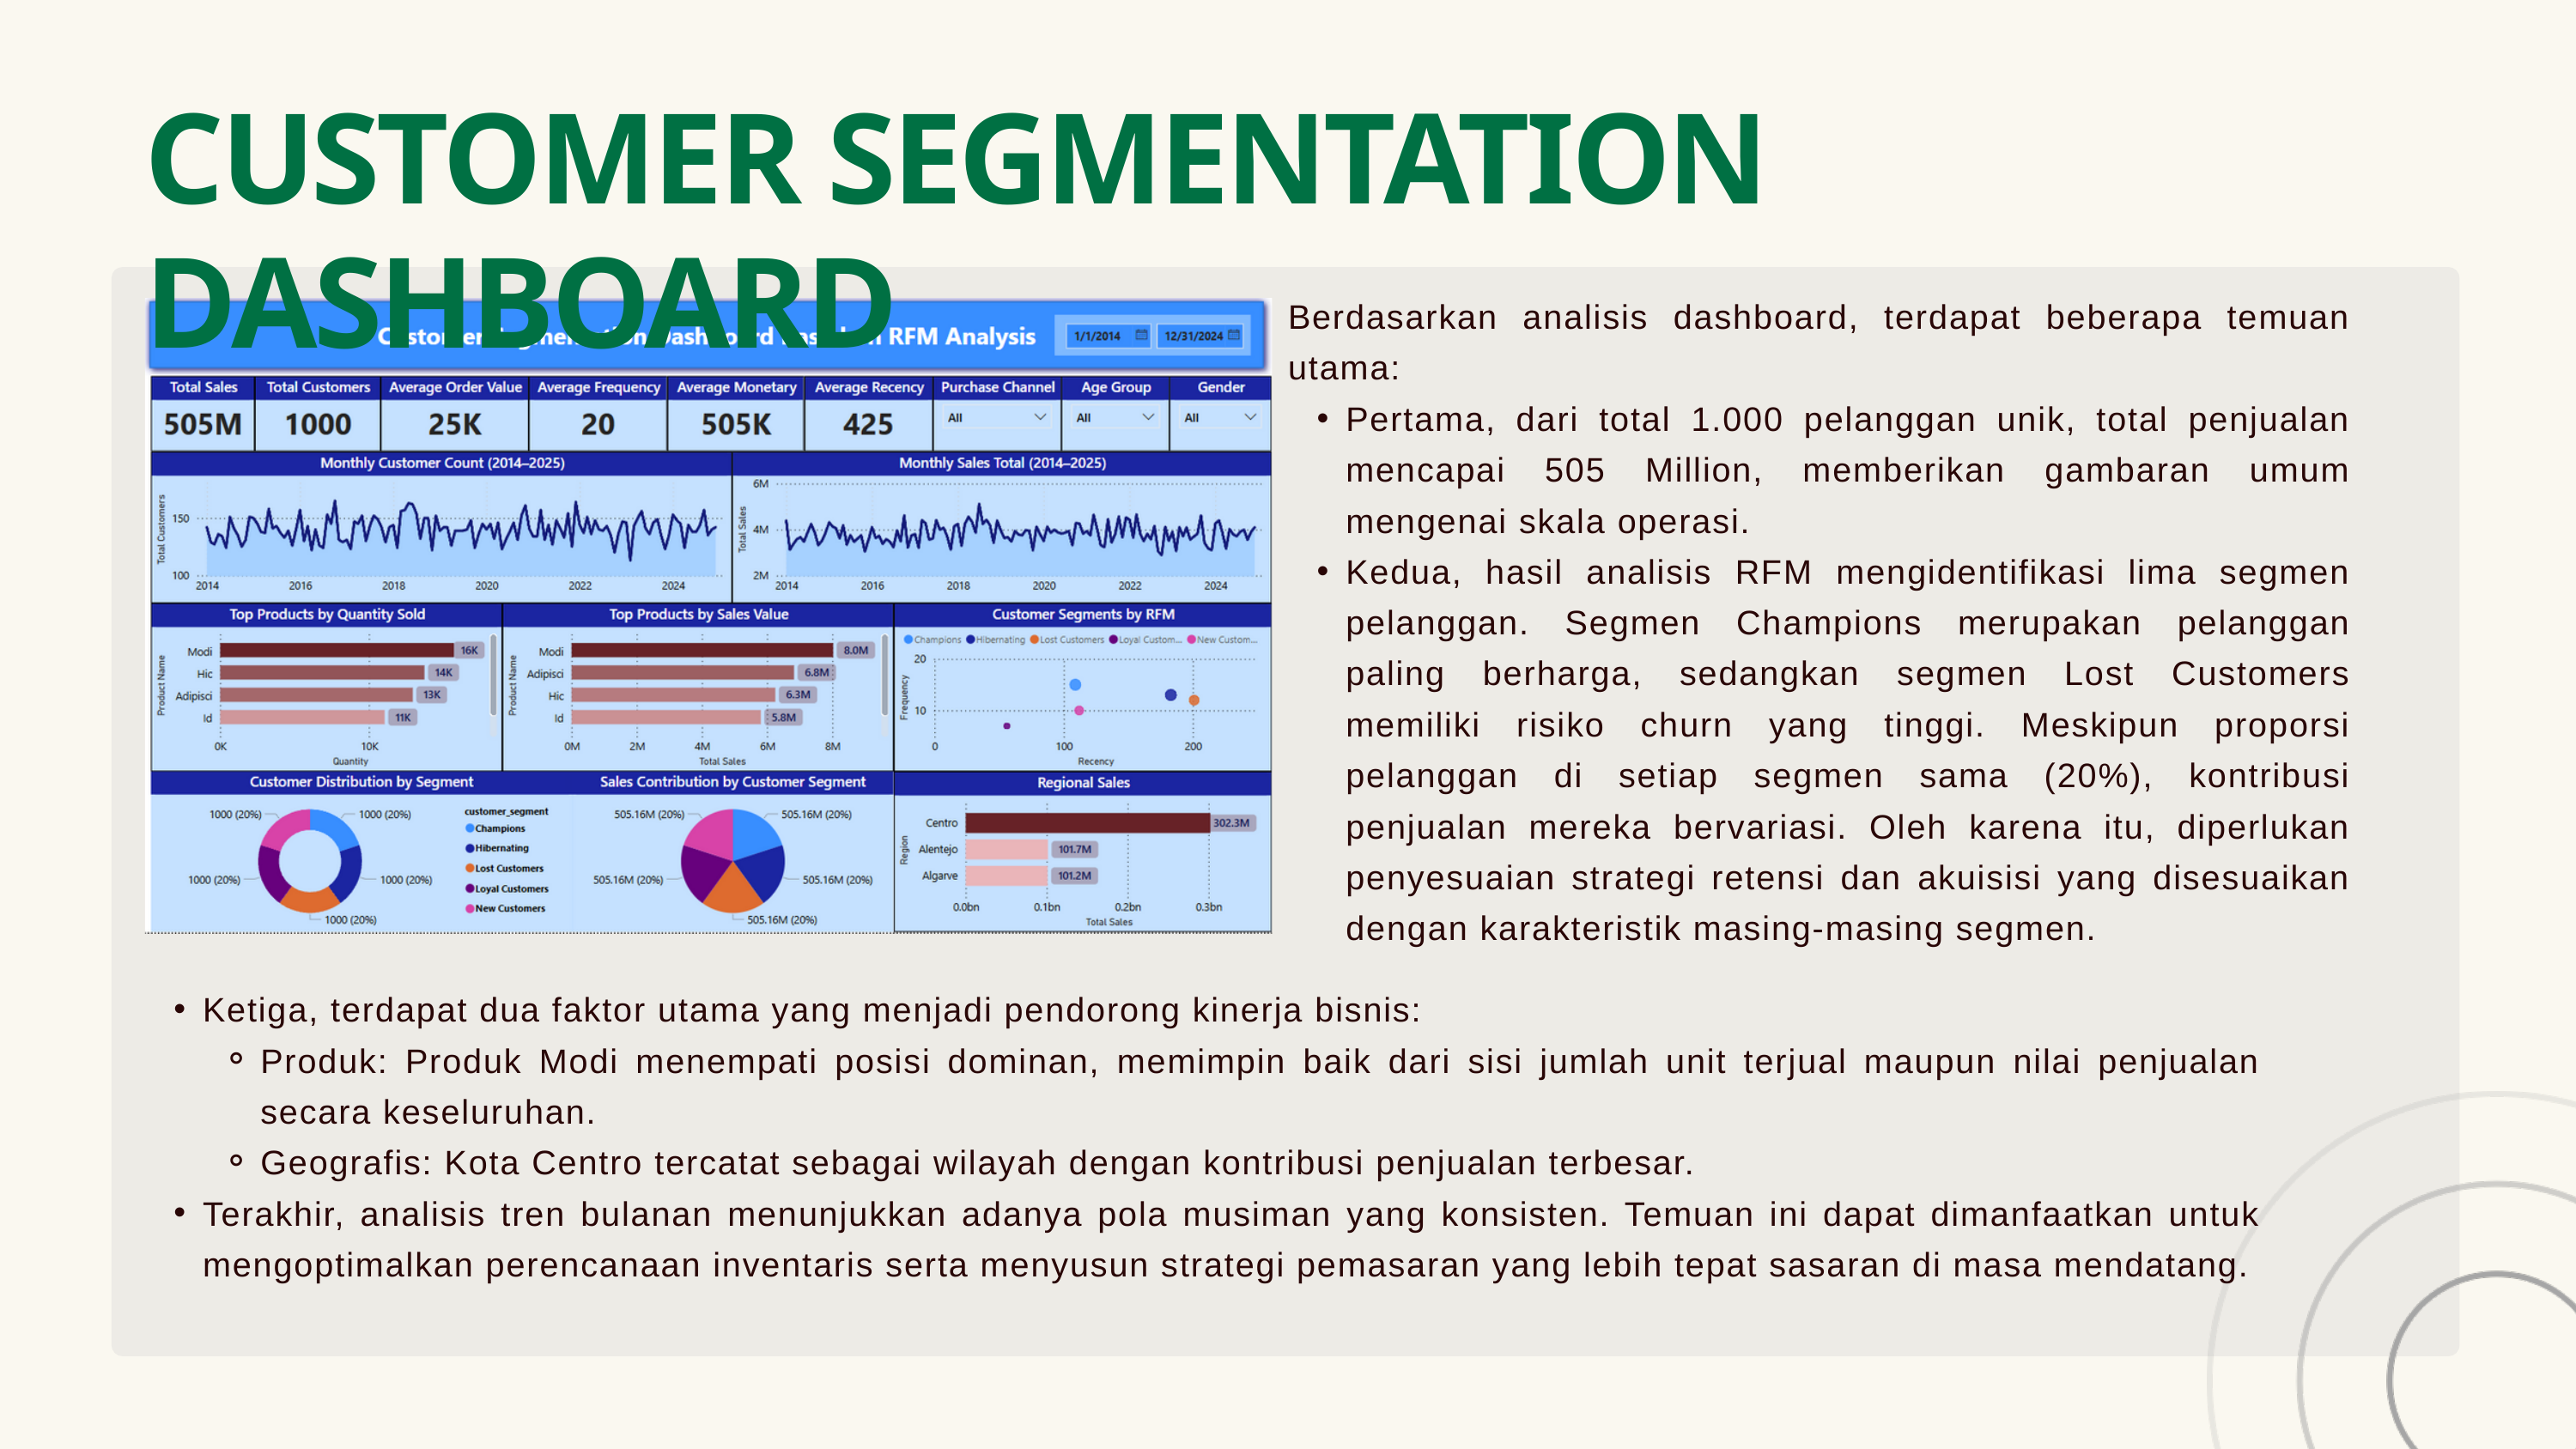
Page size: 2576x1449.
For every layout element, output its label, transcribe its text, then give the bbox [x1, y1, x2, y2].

text_box [2207, 1091, 2576, 1449]
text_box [111, 266, 2460, 1357]
text_box CUSTOMER SEGMENTATION DASHBOARD [144, 85, 2251, 264]
